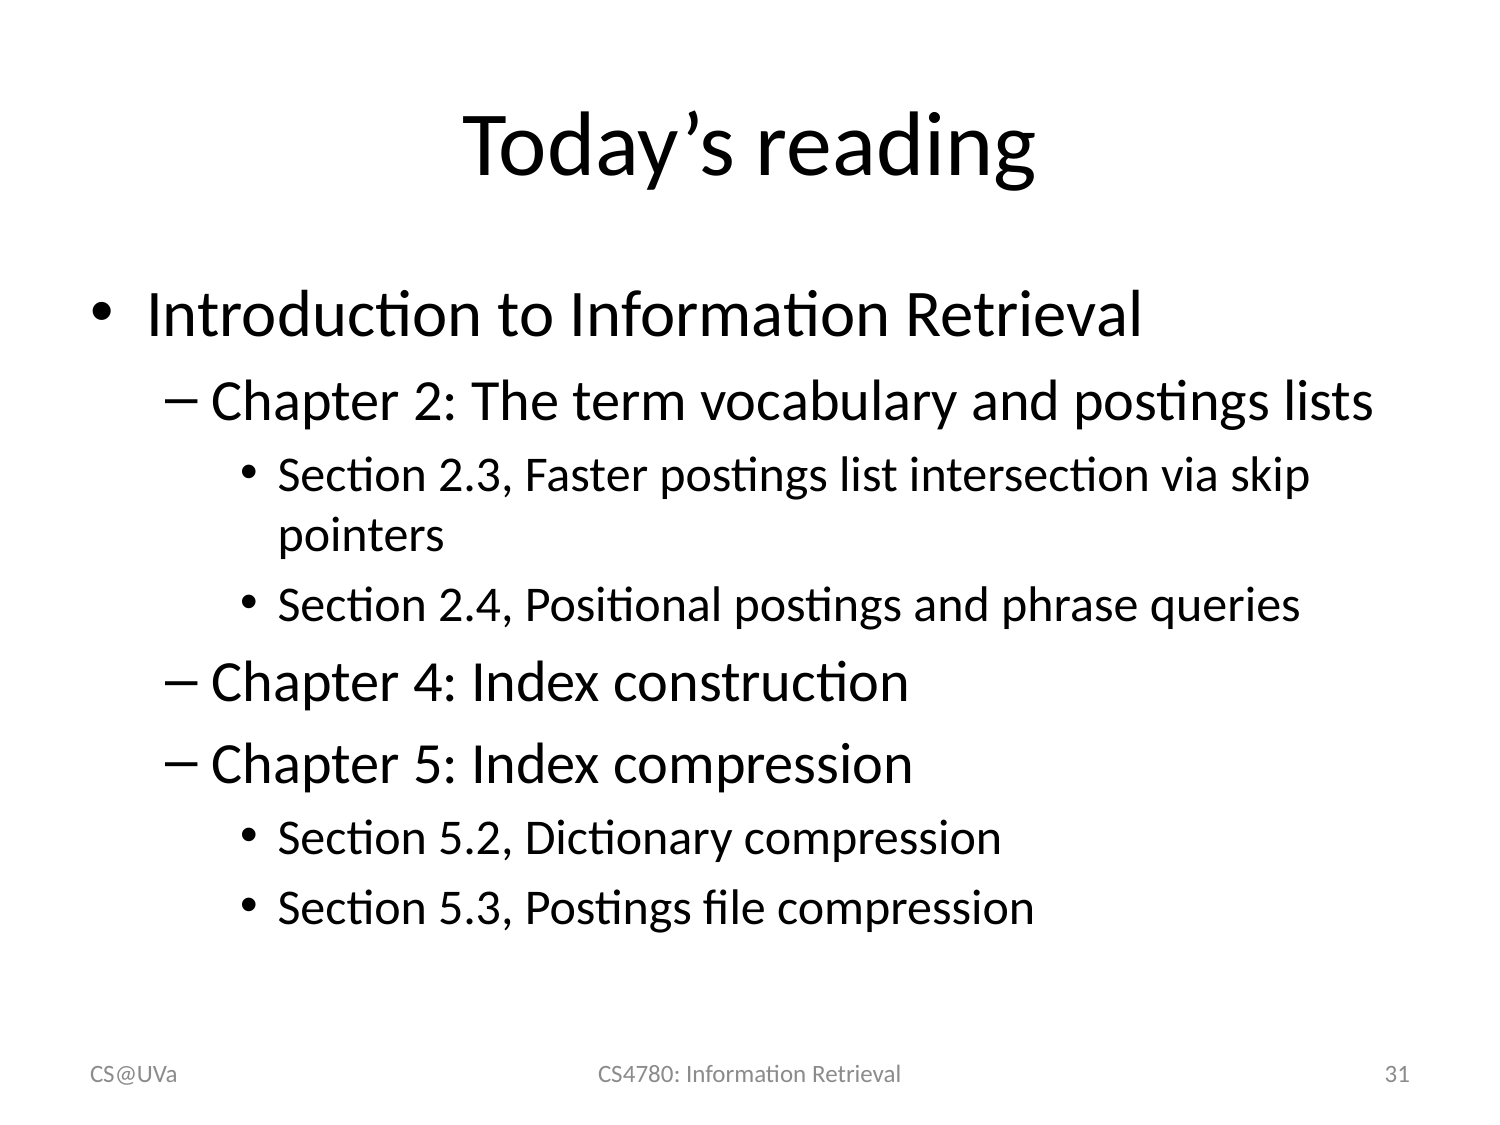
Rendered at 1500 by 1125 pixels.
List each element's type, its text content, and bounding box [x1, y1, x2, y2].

slide_number CS@UVa [75, 1042, 425, 1103]
slide_number 31 [1074, 1042, 1425, 1103]
title Today’s reading [75, 45, 1425, 233]
footer CS4780: Information Retrieval [512, 1042, 988, 1103]
list Introduction to Information Retrieval Chapter 2: The term vocabulary and postings lists Section 2.3, Faster postings list intersection via skip pointers Section 2.4, Positional postings and phrase queries Chapter 4: Index construction Chapter 5: Index compression Section 5.2, Dictionary compression Section 5.3, Postings file compression [75, 262, 1425, 1005]
